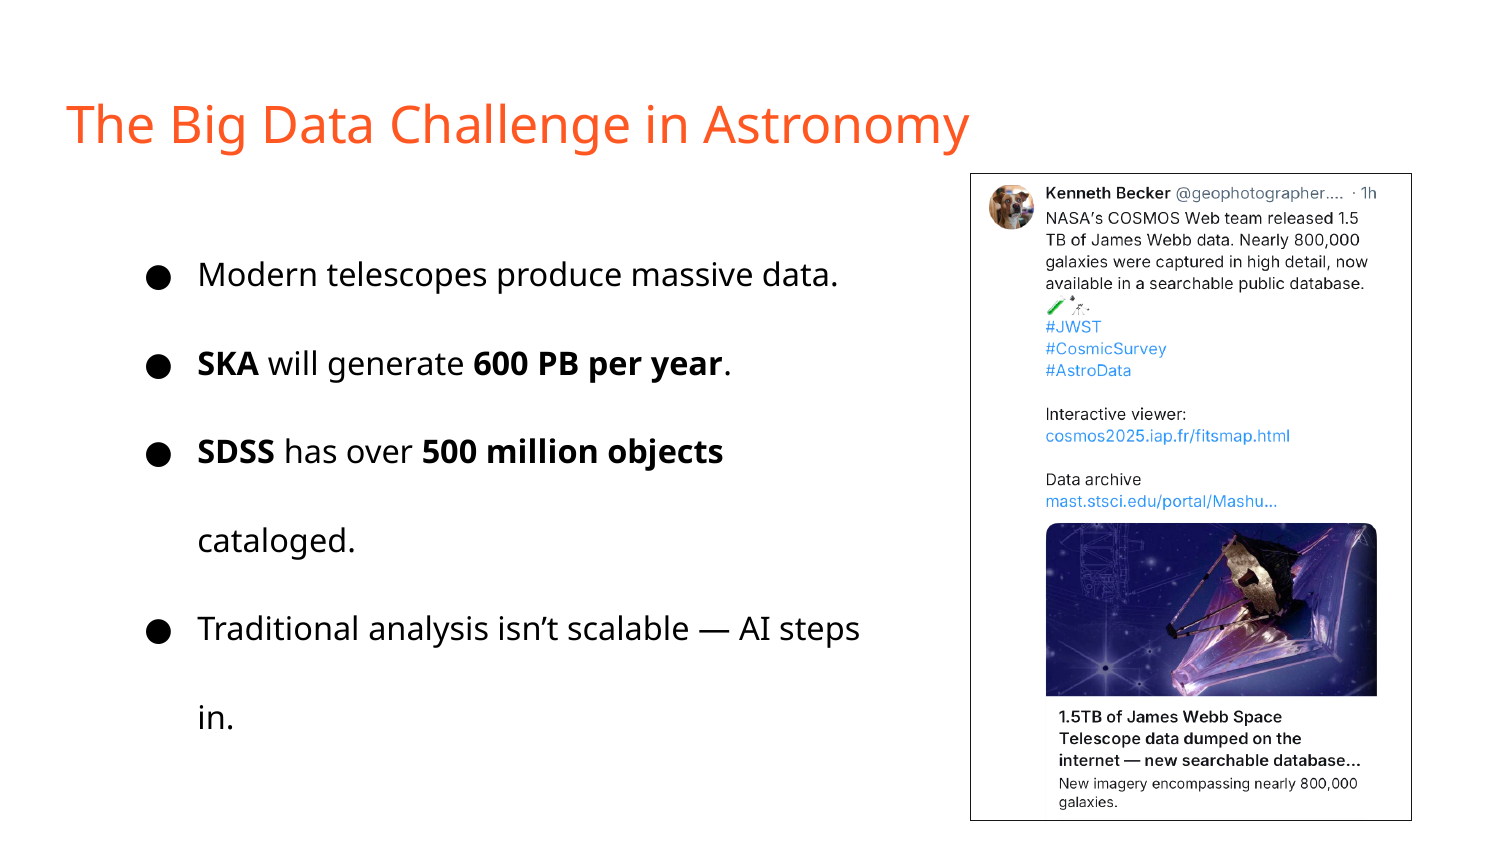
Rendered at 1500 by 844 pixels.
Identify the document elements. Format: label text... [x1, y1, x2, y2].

picture [969, 173, 1412, 821]
title The Big Data Challenge in Astronomy [51, 72, 1449, 174]
list Modern telescopes produce massive data. SKA will generate 600 PB per year. SDSS has over 500 million objects cataloged. Traditional analysis isn’t scalable — AI steps in. [41, 192, 888, 764]
